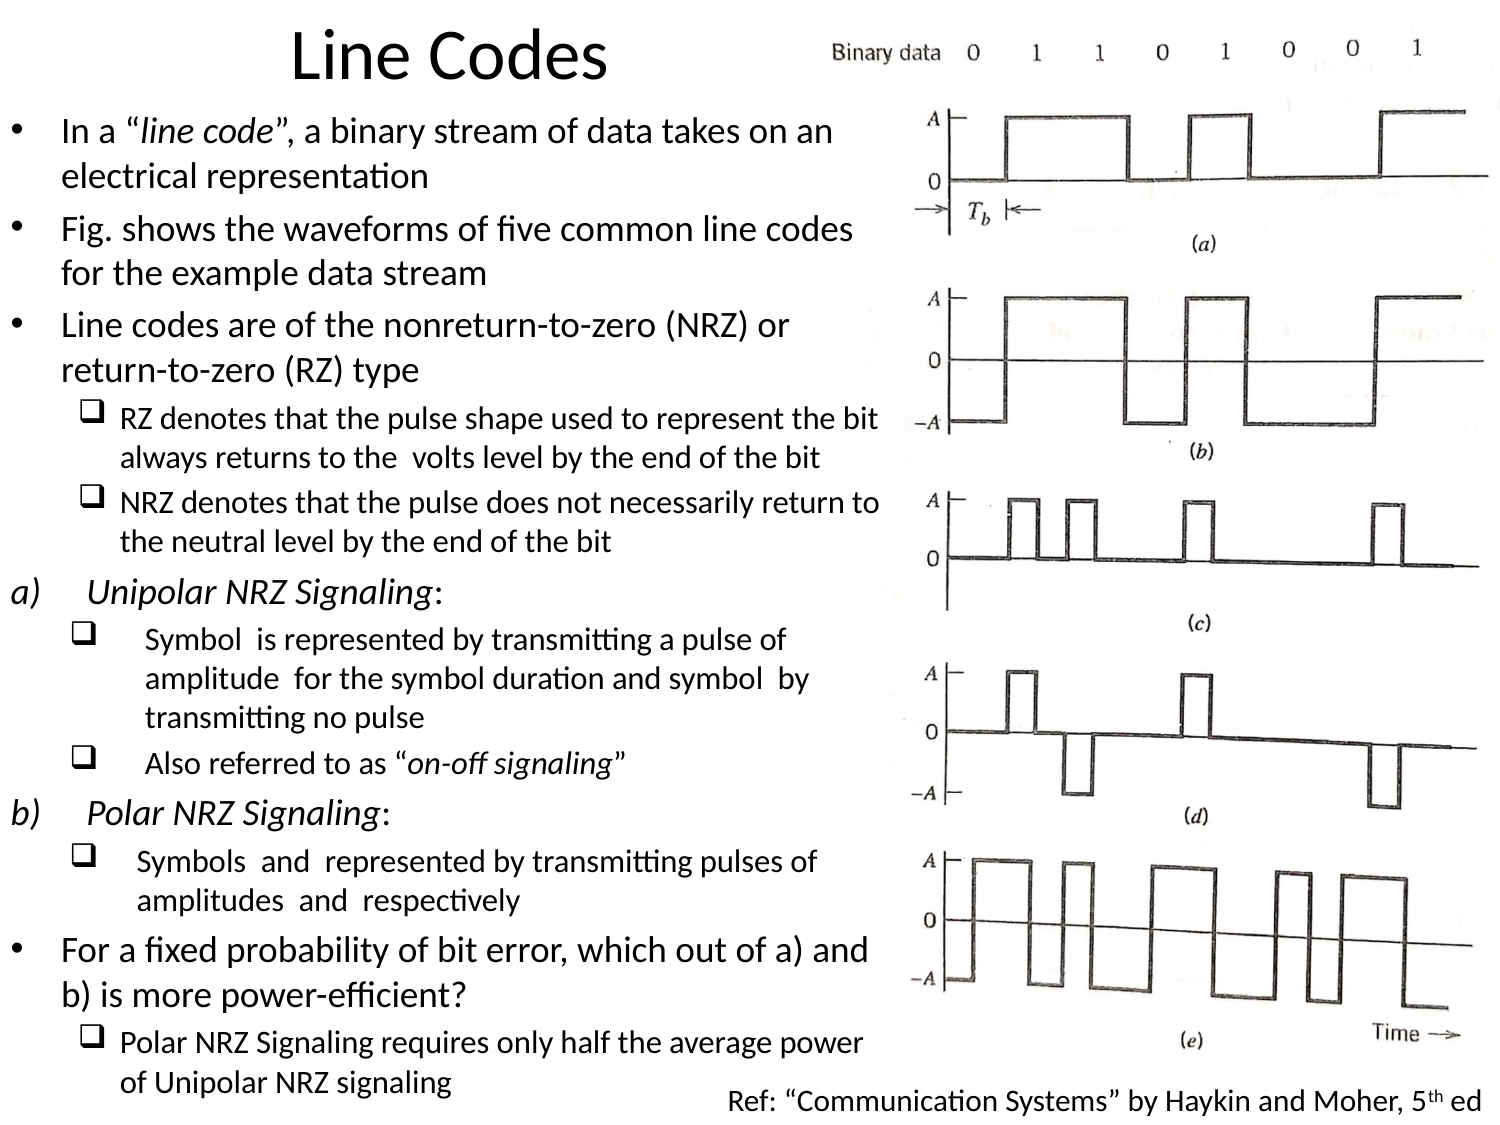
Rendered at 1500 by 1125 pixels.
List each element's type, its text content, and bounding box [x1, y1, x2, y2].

picture [814, 8, 1500, 1070]
title Line Codes [0, 0, 1125, 144]
text_box Ref: “Communication Systems” by Haykin and Moher, 5th ed [712, 1072, 1498, 1125]
